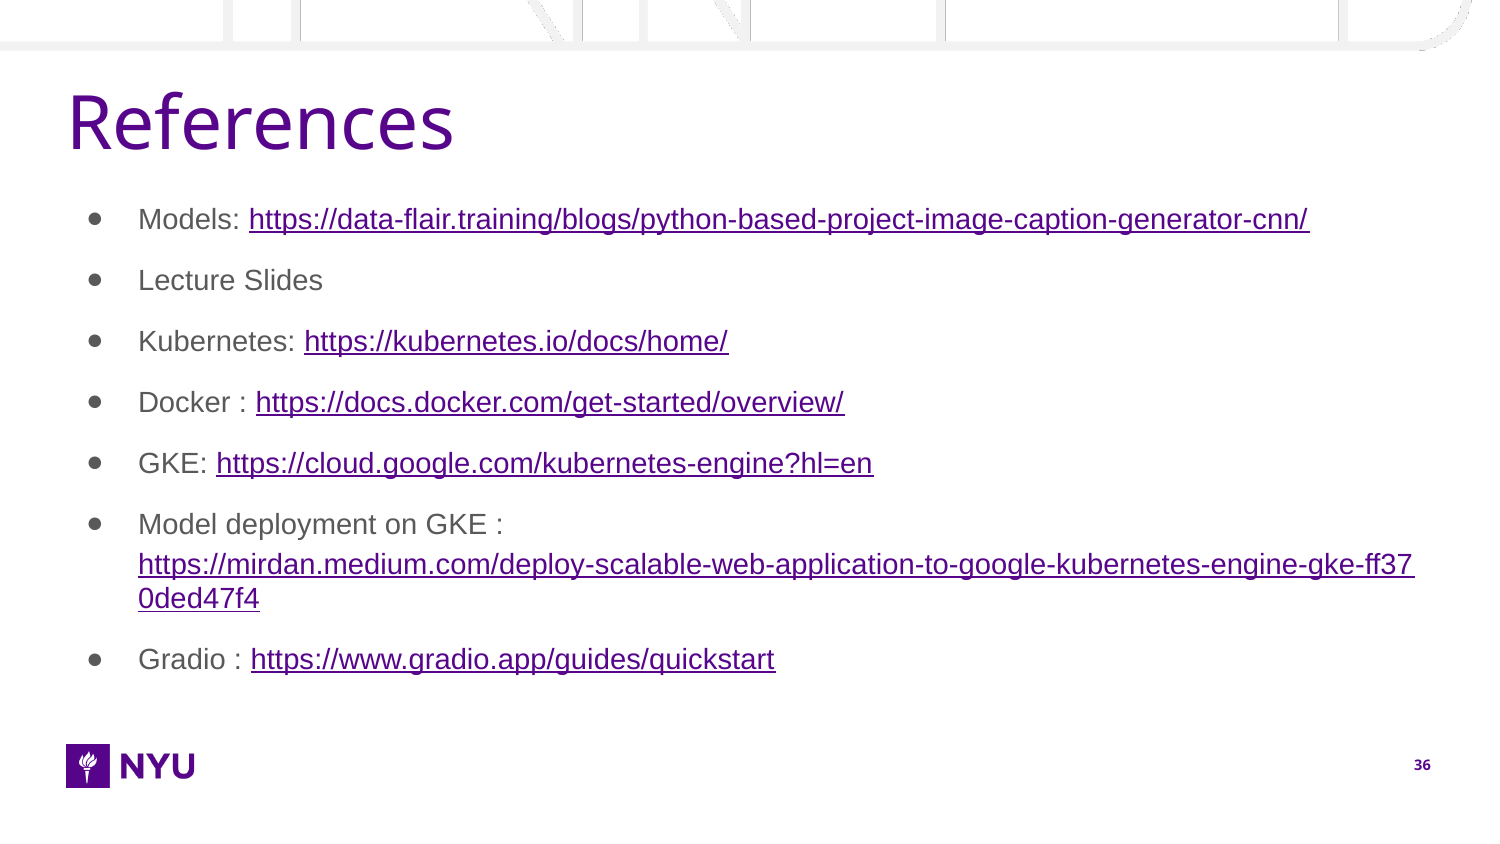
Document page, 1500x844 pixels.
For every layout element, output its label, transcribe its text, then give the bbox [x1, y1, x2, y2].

picture [0, 0, 1496, 51]
list Models: https://data-flair.training/blogs/python-based-project-image-caption-generator-cnn/ Lecture Slides Kubernetes: https://kubernetes.io/docs/home/ Docker : https://docs.docker.com/get-started/overview/ GKE: https://cloud.google.com/kubernetes-engine?hl=en Model deployment on GKE : https://mirdan.medium.com/deploy-scalable-web-application-to-google-kubernetes-engine-gke-ff370ded47f4 Gradio : https://www.gradio.app/guides/quickstart [48, 179, 1437, 728]
picture [66, 744, 195, 788]
title References [51, 72, 1434, 179]
